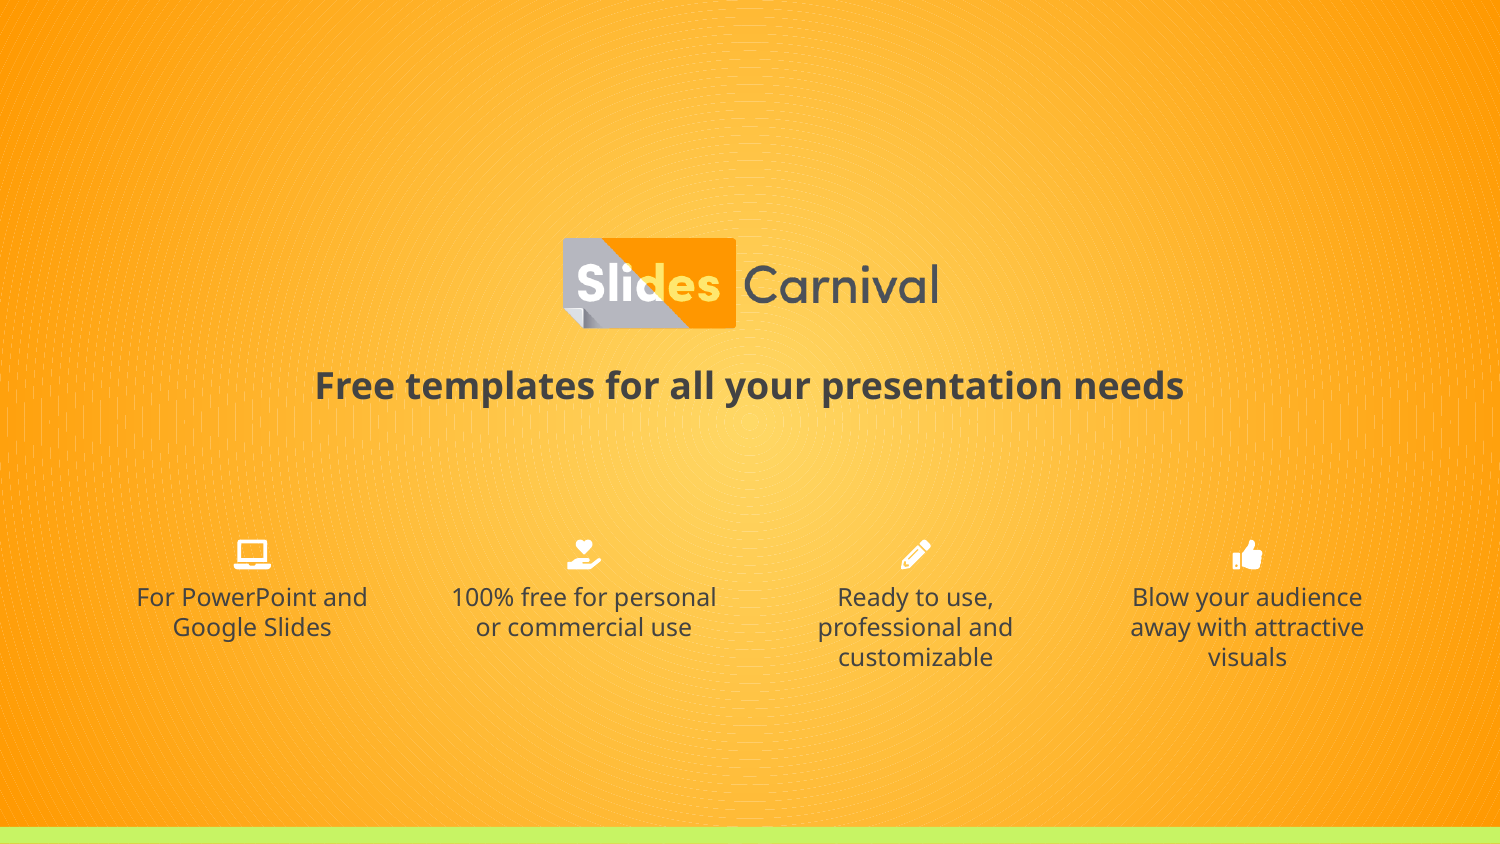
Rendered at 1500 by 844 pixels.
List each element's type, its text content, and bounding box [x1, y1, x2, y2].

text_box Free templates for all your presentation needs [181, 362, 1319, 407]
picture [561, 237, 939, 329]
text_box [113, 539, 1387, 687]
